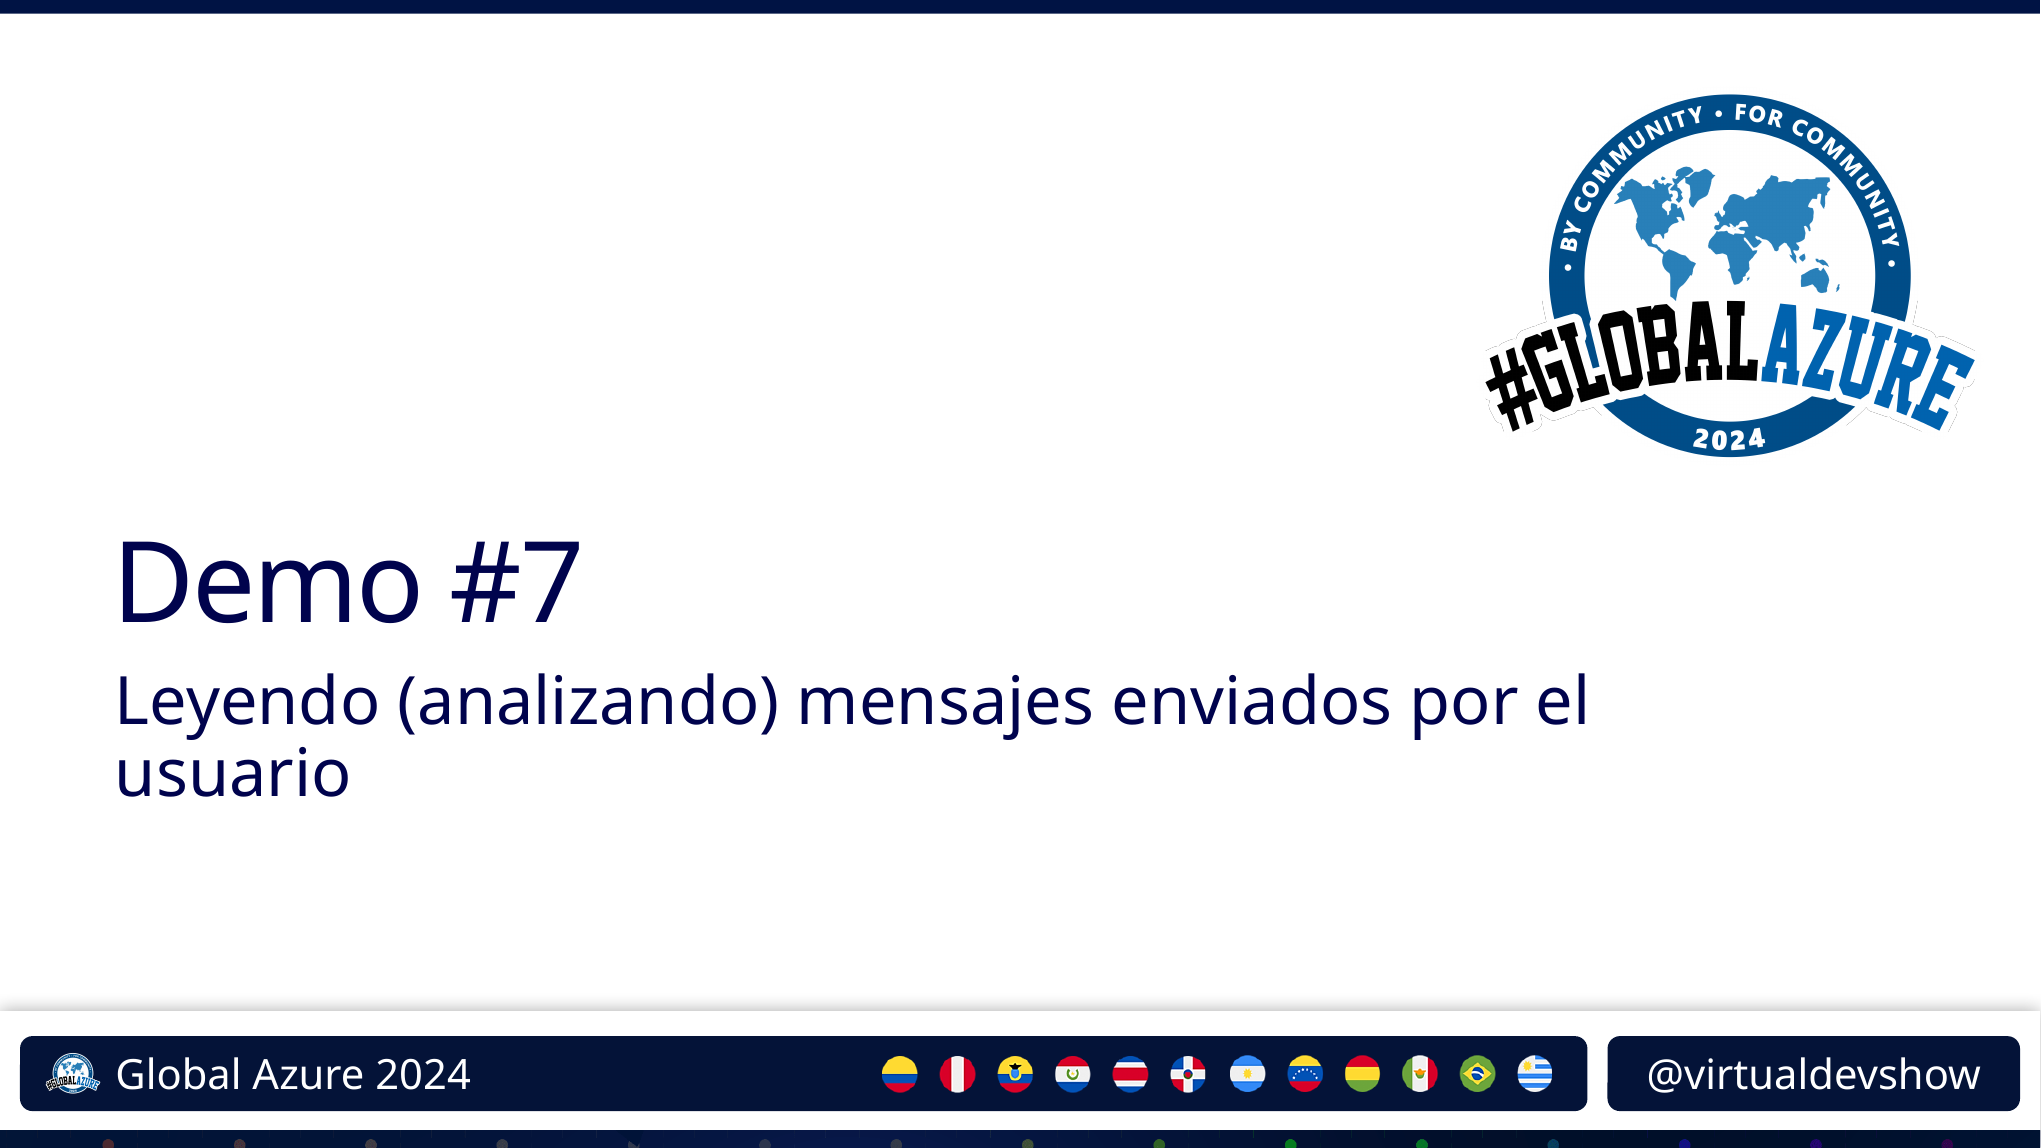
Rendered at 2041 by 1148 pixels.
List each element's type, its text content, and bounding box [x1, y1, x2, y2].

picture [45, 1052, 101, 1095]
picture [1470, 77, 1990, 479]
list Leyendo (analizando) mensajes enviados por el usuario [91, 648, 1627, 831]
title Demo #7 [88, 346, 1624, 649]
picture [0, 1130, 2041, 1148]
picture [882, 1053, 1552, 1094]
